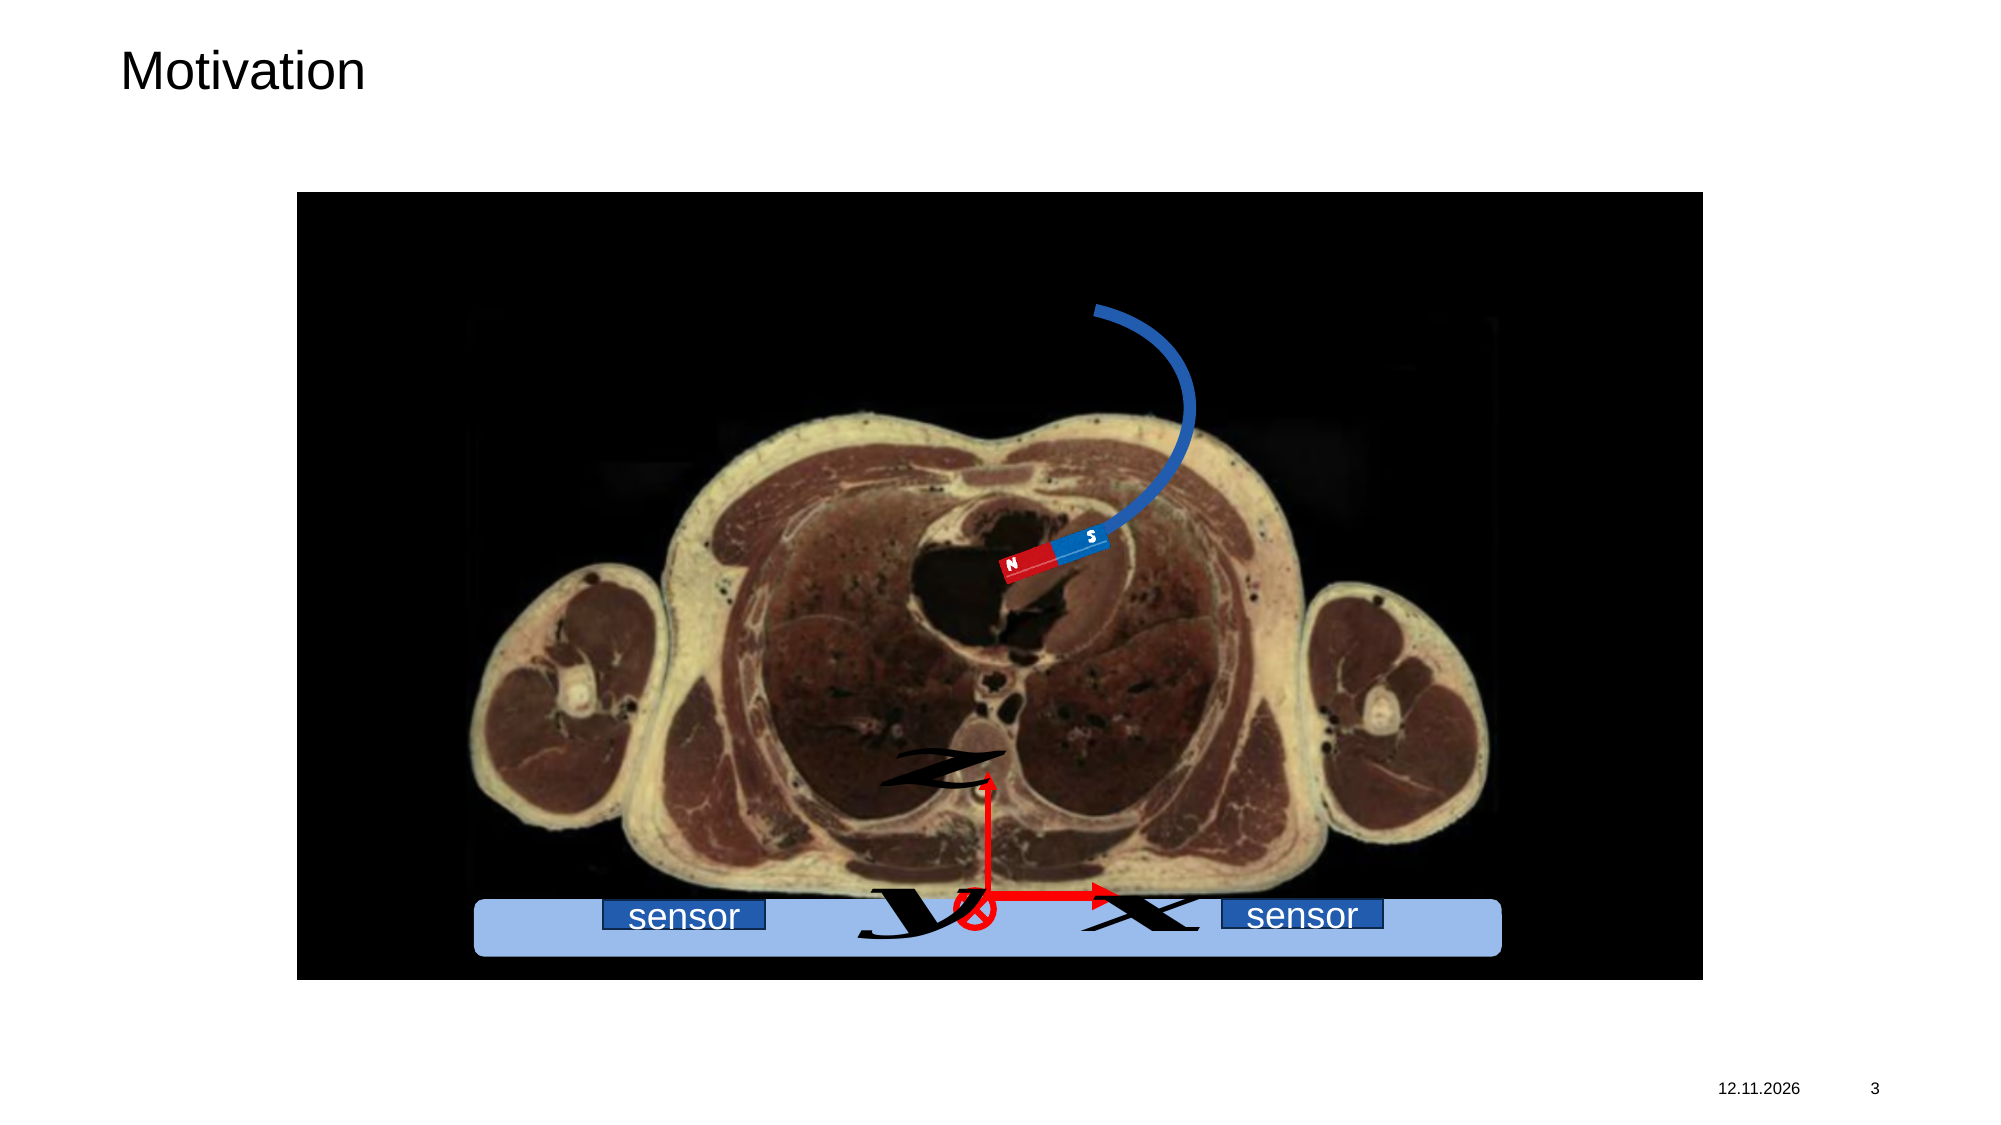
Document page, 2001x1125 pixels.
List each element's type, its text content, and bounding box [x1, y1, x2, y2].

title Motivation [120, 42, 1880, 191]
slide_number 3 [1827, 1069, 1880, 1106]
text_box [961, 895, 989, 923]
picture [297, 192, 1703, 980]
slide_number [1718, 1069, 1819, 1106]
